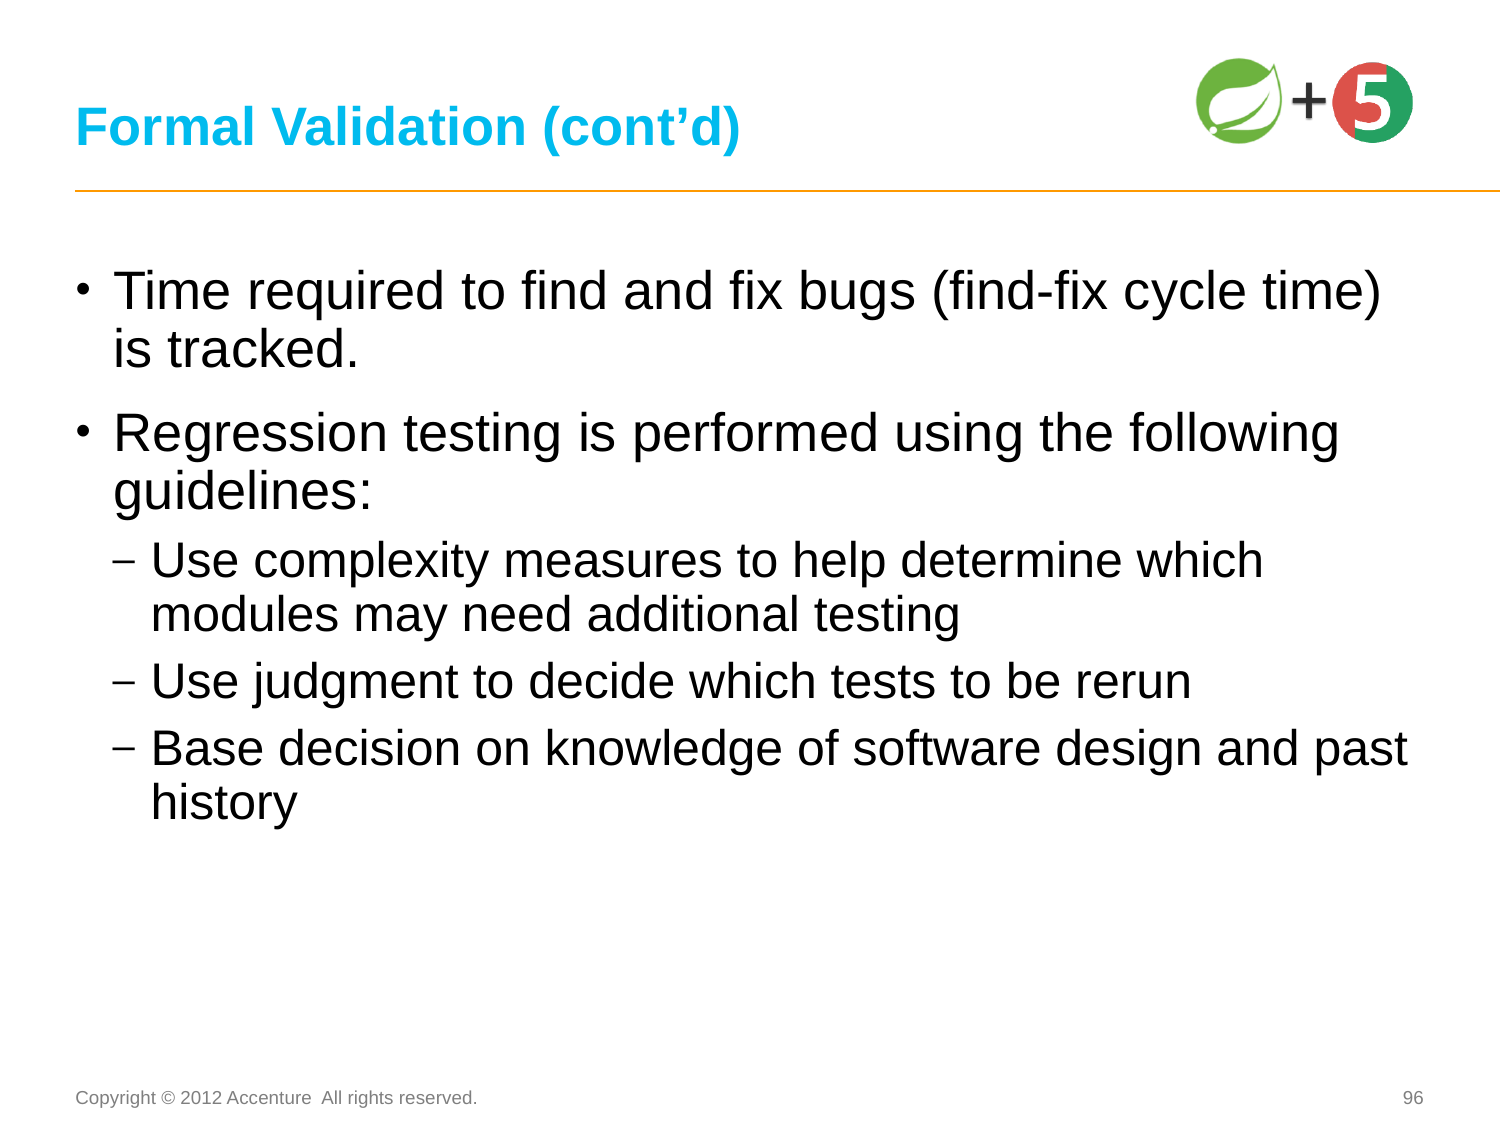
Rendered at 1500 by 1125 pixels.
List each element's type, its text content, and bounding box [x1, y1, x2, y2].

title Formal Validation (cont’d) [75, 27, 1422, 157]
list Time required to find and fix bugs (find-fix cycle time) is tracked. Regression testing is performed using the following guidelines: Use complexity measures to help determine which modules may need additional testing Use judgment to decide which tests to be rerun Base decision on knowledge of software design and past history [75, 262, 1438, 963]
